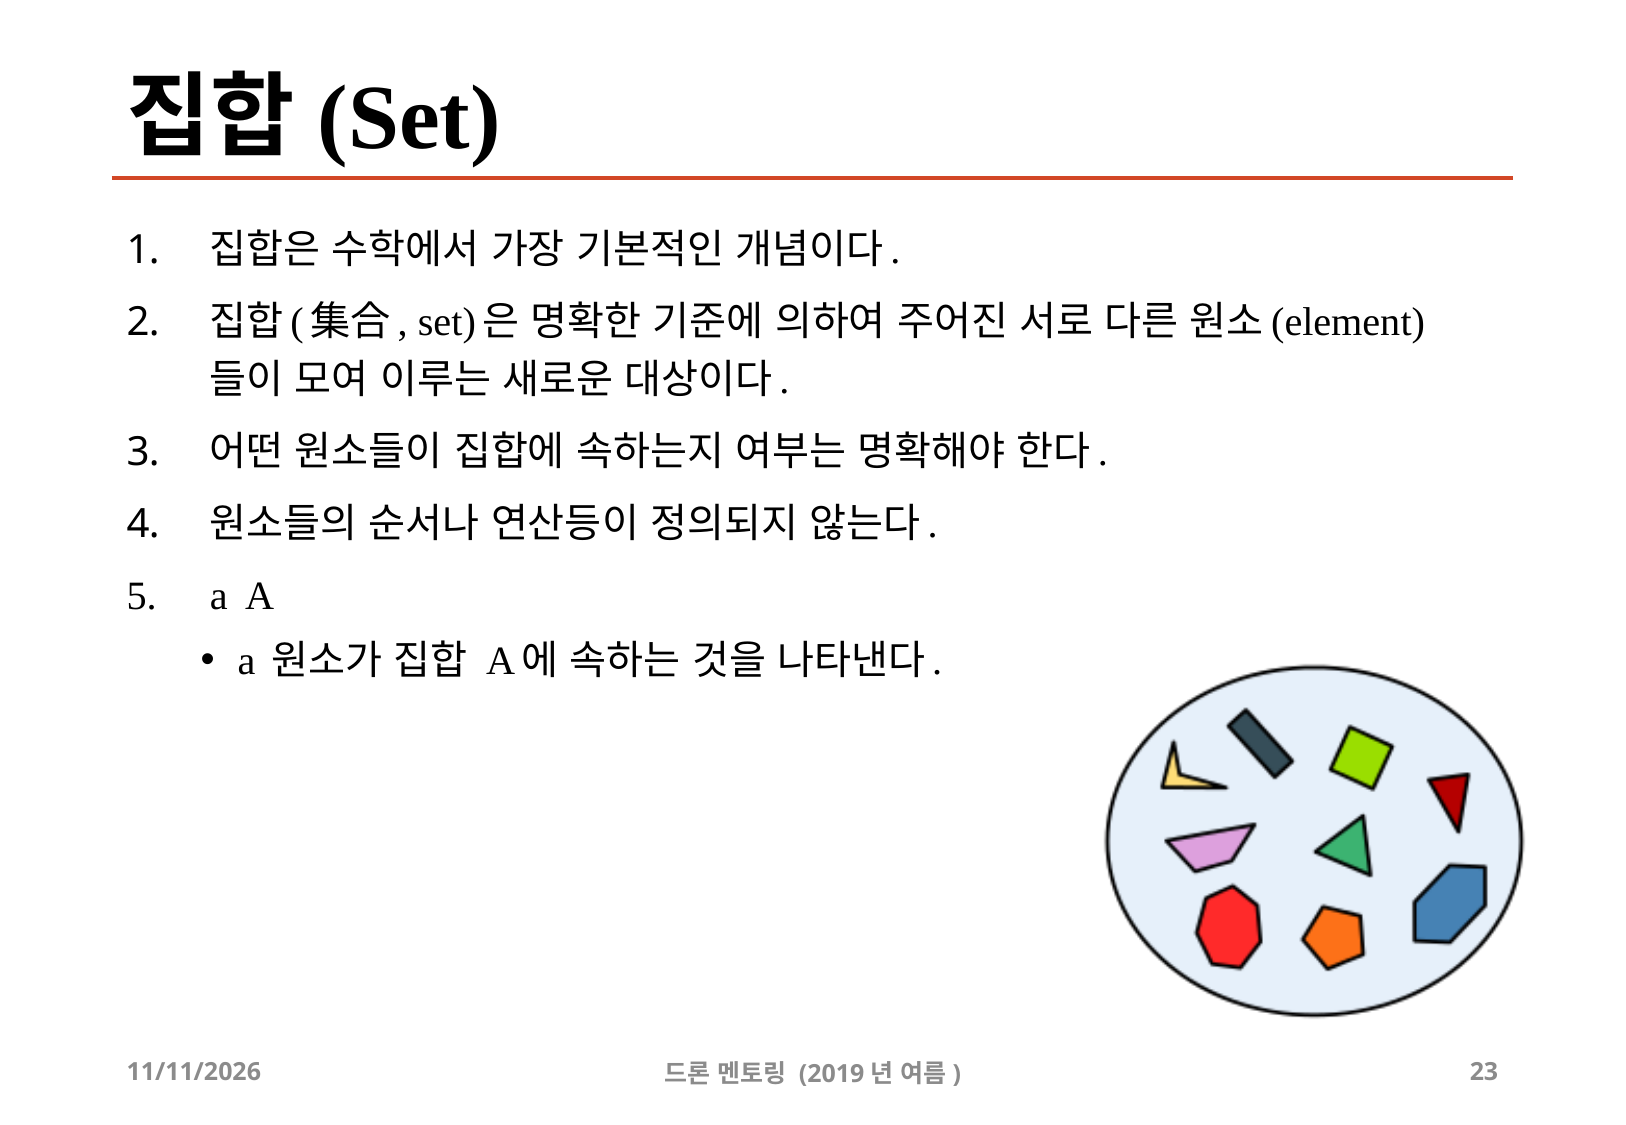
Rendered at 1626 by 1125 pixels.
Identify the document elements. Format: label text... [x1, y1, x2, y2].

slide_number 23 [1433, 1042, 1514, 1103]
picture [1085, 646, 1544, 1038]
footer 드론 멘토링 (2019년 여름) [538, 1042, 1087, 1103]
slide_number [111, 1042, 303, 1103]
title 집합(Set) [111, 59, 1514, 179]
